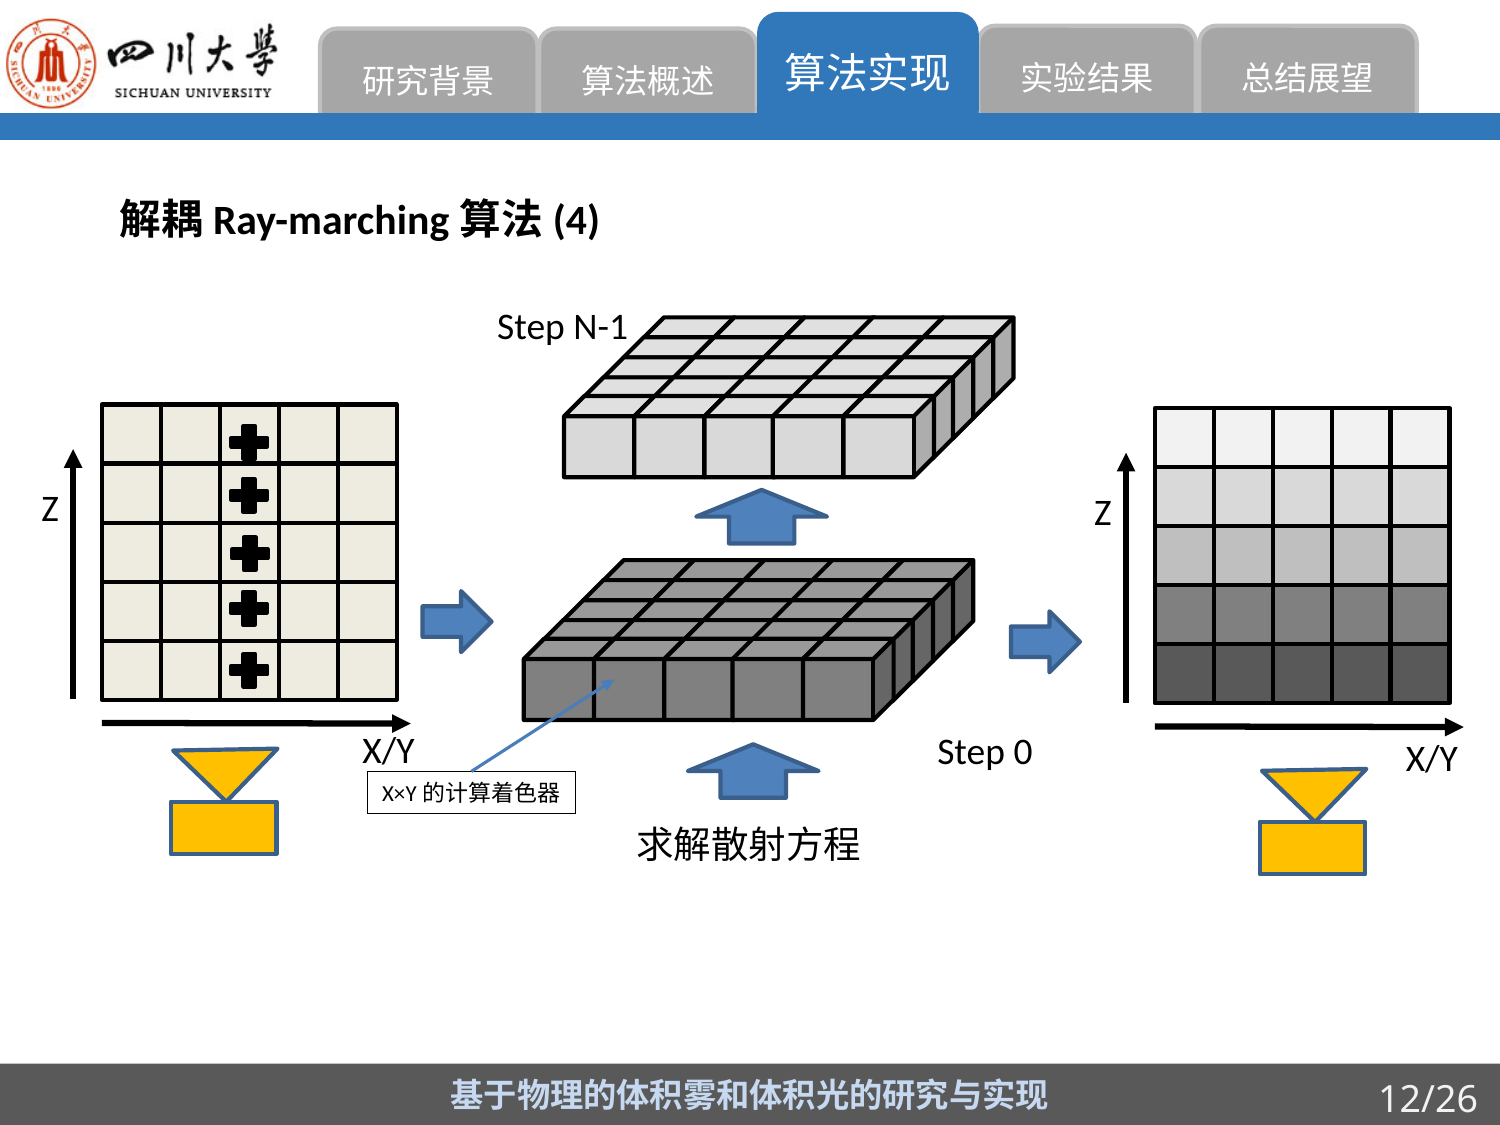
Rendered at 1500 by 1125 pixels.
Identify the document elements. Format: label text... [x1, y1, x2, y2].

text_box [0, 111, 1500, 142]
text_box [0, 1063, 1500, 1125]
text_box 研究背景 [317, 26, 538, 111]
text_box 算法概述 [537, 26, 757, 111]
text_box 实验结果 [979, 23, 1197, 111]
text_box 总结展望 [1197, 23, 1419, 111]
text_box 解耦Ray-marching算法(4) [104, 185, 857, 251]
picture [5, 1, 278, 111]
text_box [25, 294, 1475, 875]
text_box 算法实现 [756, 11, 979, 133]
